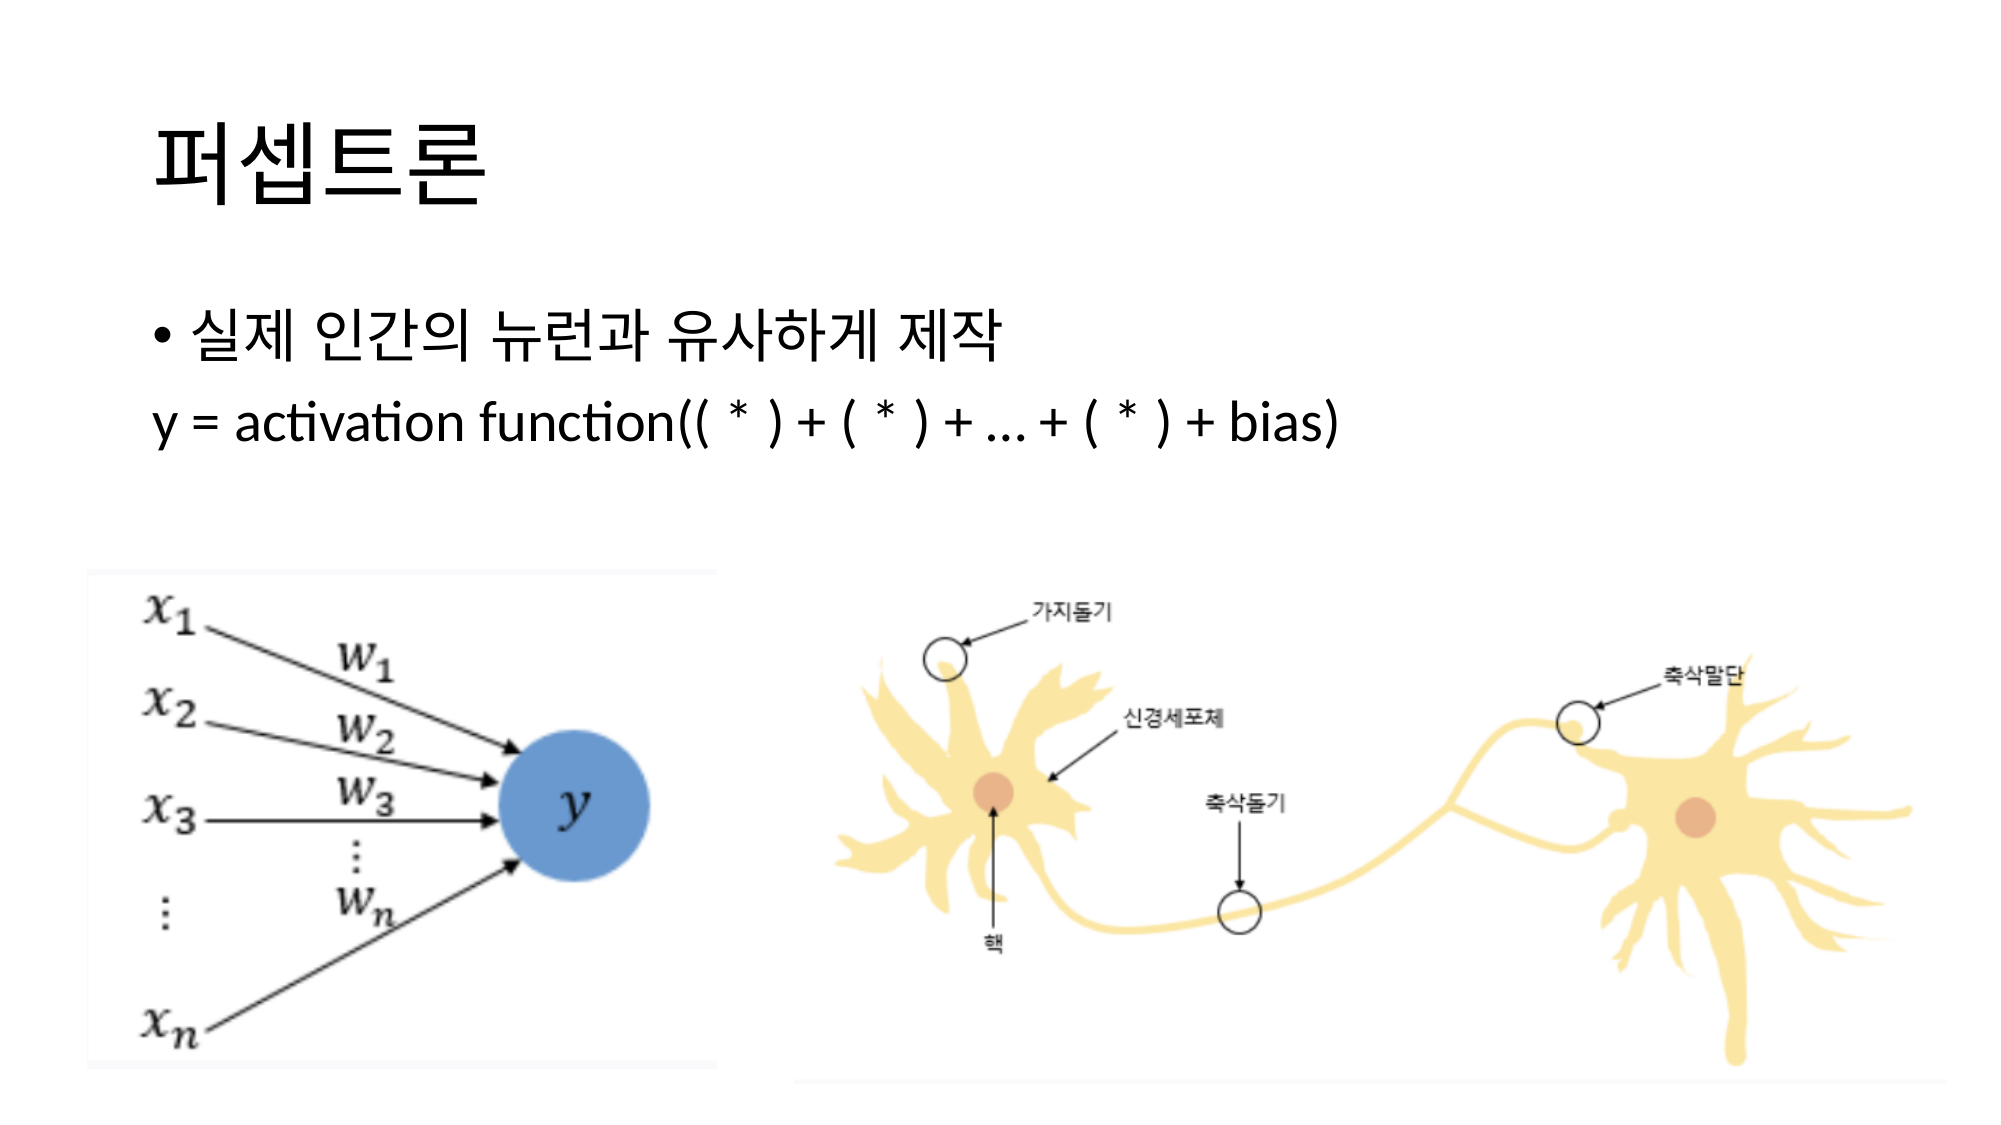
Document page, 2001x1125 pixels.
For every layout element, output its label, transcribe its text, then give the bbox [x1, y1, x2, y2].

picture [87, 569, 717, 1069]
picture [794, 579, 1947, 1084]
title 퍼셉트론 [137, 59, 1863, 278]
